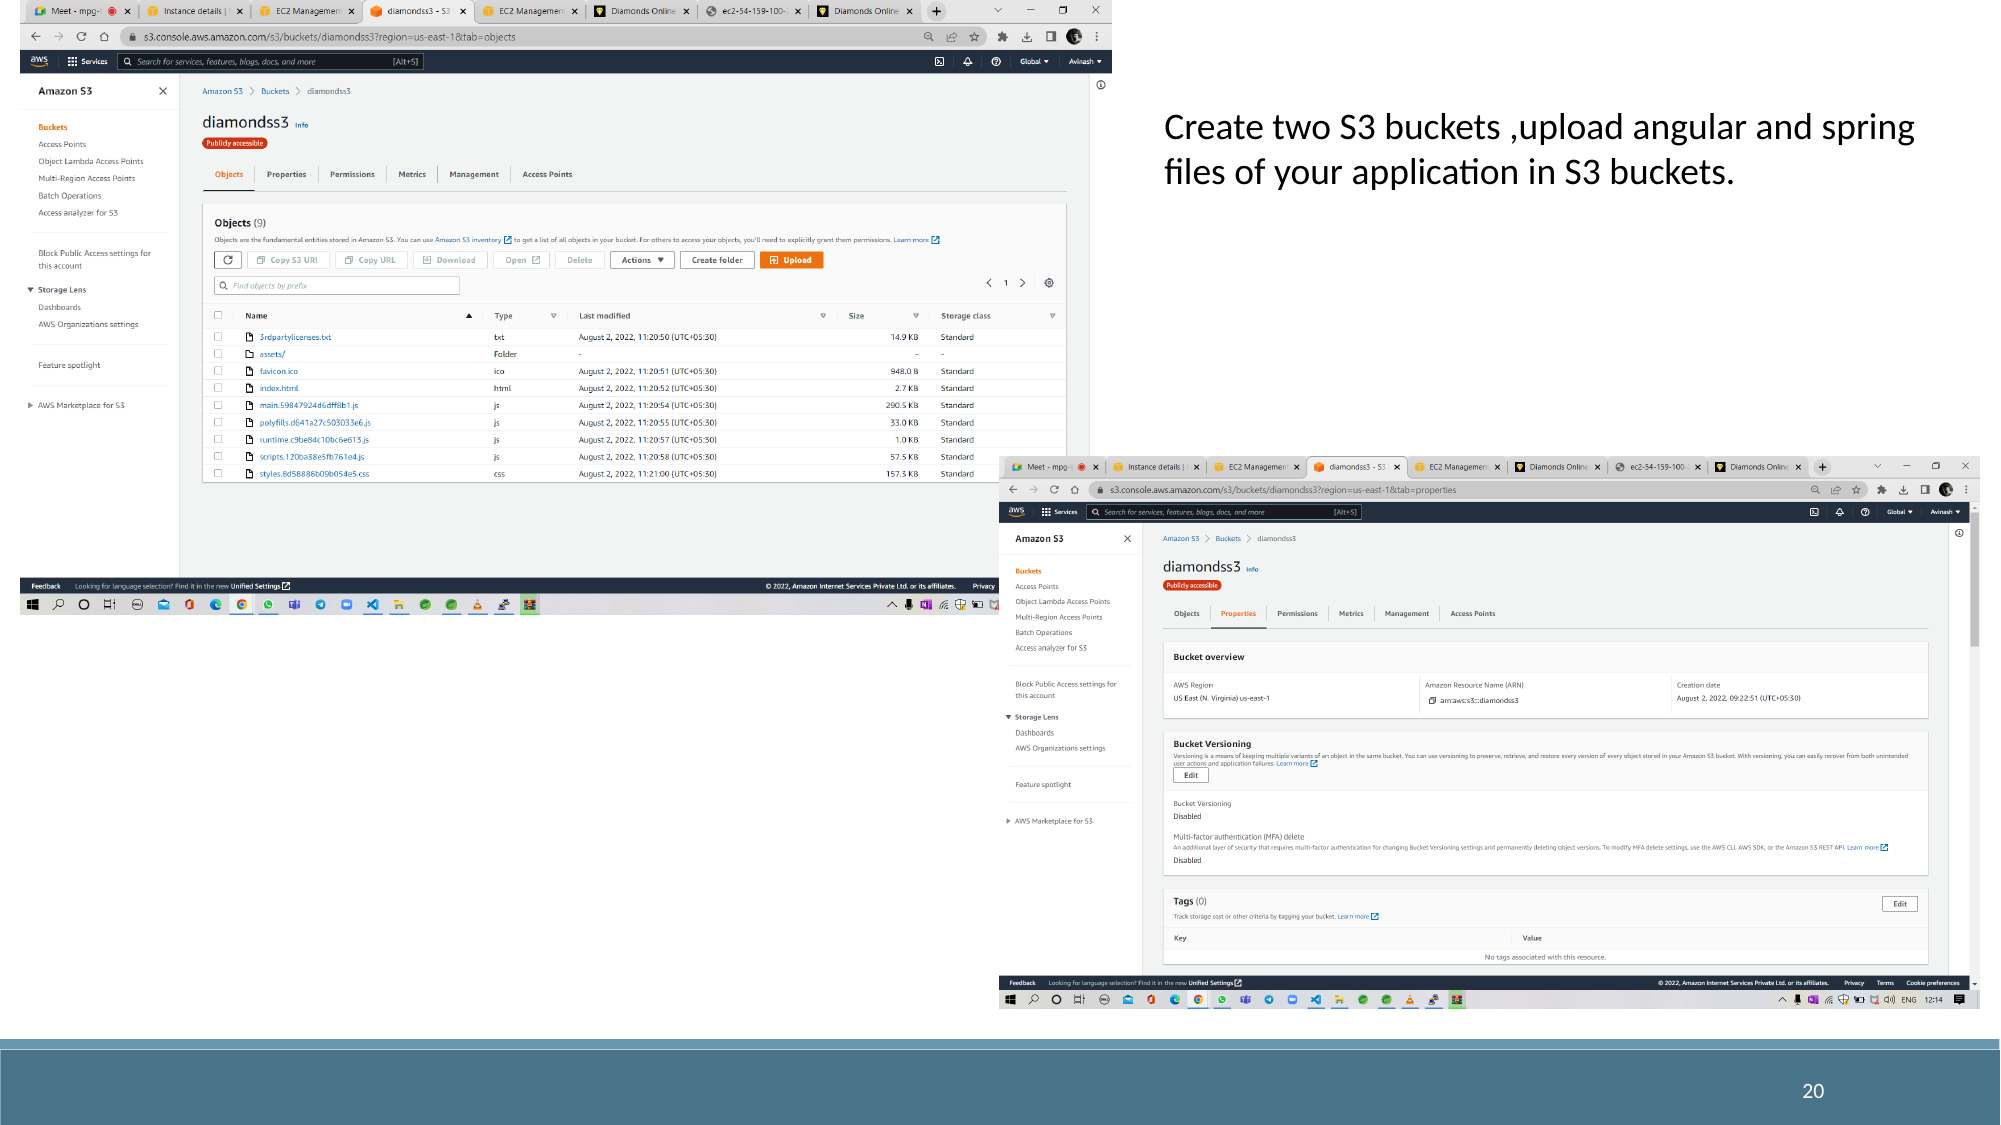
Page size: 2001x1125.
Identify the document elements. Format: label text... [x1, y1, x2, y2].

picture [19, 0, 1981, 1009]
text_box Create two S3 buckets ,upload angular and spring files of your application in S3 buckets. [1149, 94, 1939, 200]
slide_number ‹#› [1624, 1059, 1840, 1120]
